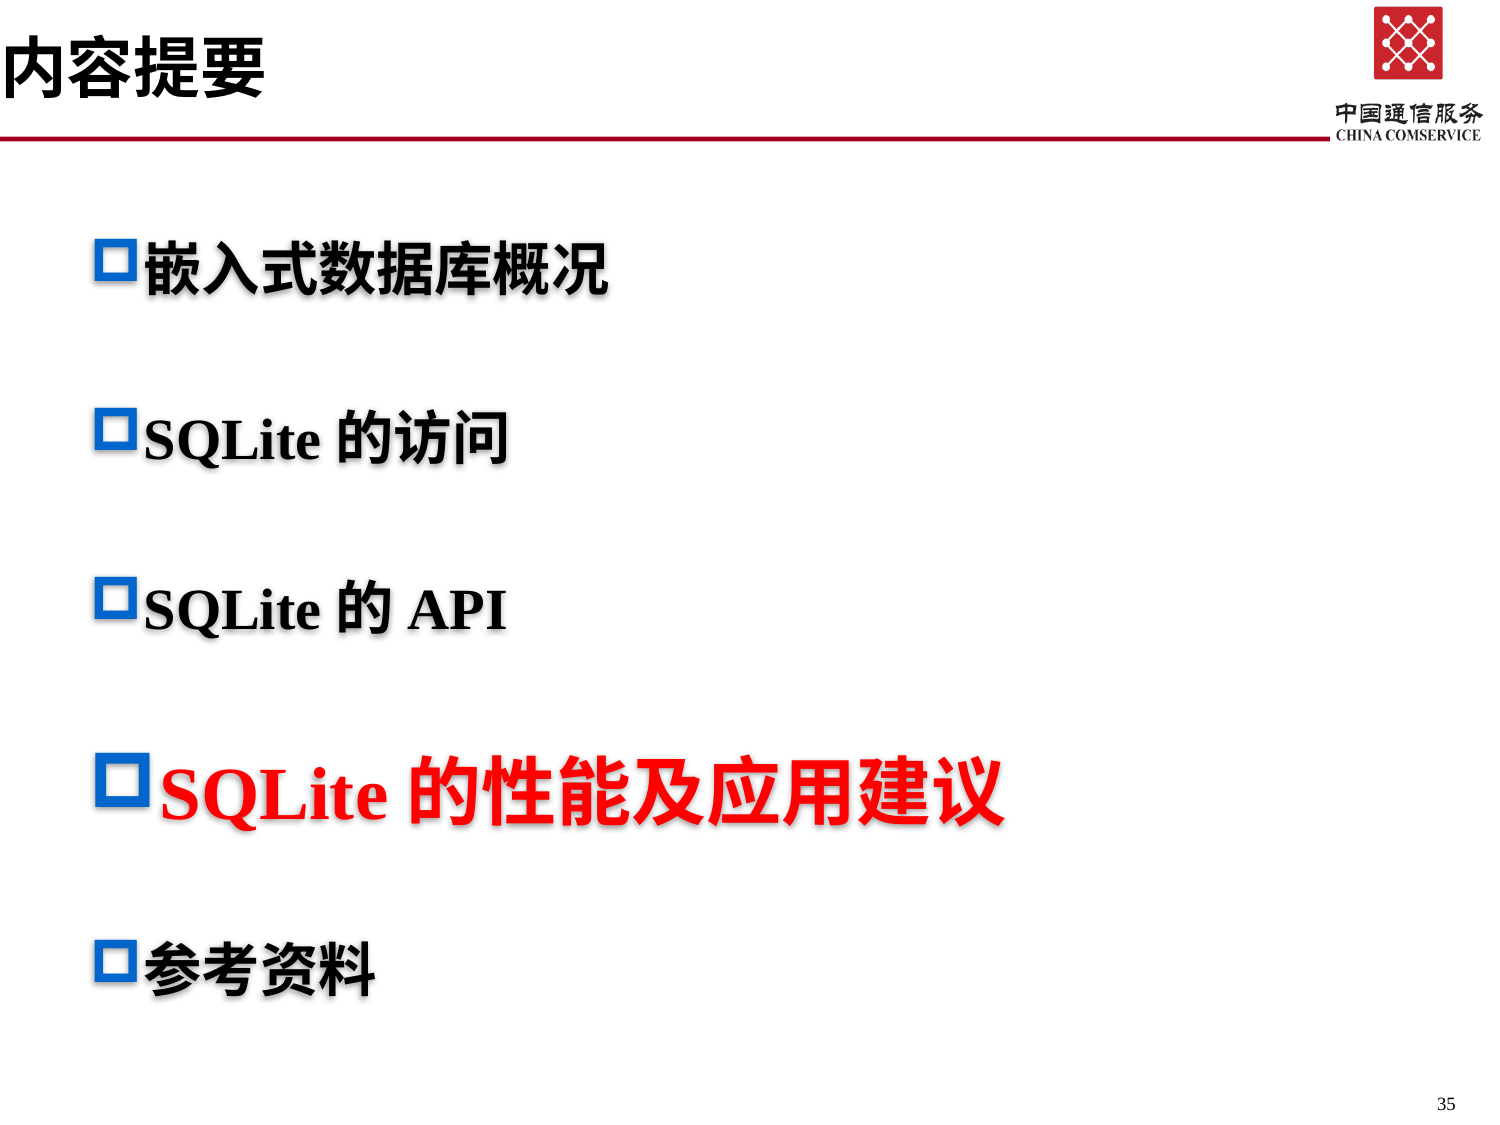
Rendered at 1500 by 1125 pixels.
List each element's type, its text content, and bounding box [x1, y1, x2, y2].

text_box 嵌入式数据库概况 SQLite的访问 SQLite的API SQLite的性能及应用建议 参考资料 [0, 140, 1500, 1125]
title 内容提要 [0, 0, 1500, 139]
